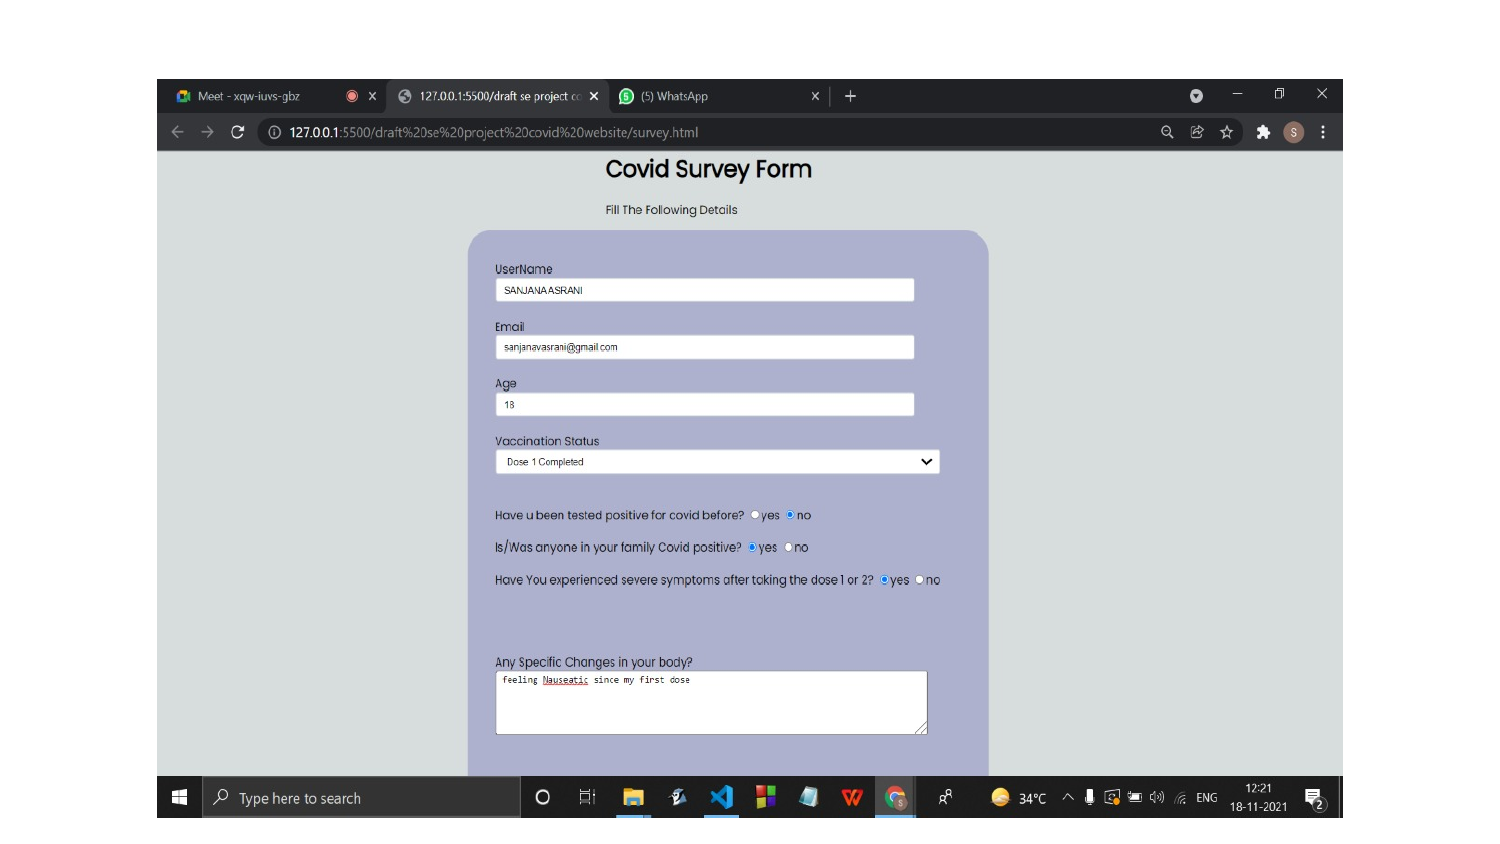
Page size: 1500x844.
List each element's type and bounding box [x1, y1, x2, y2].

picture [156, 78, 1344, 819]
